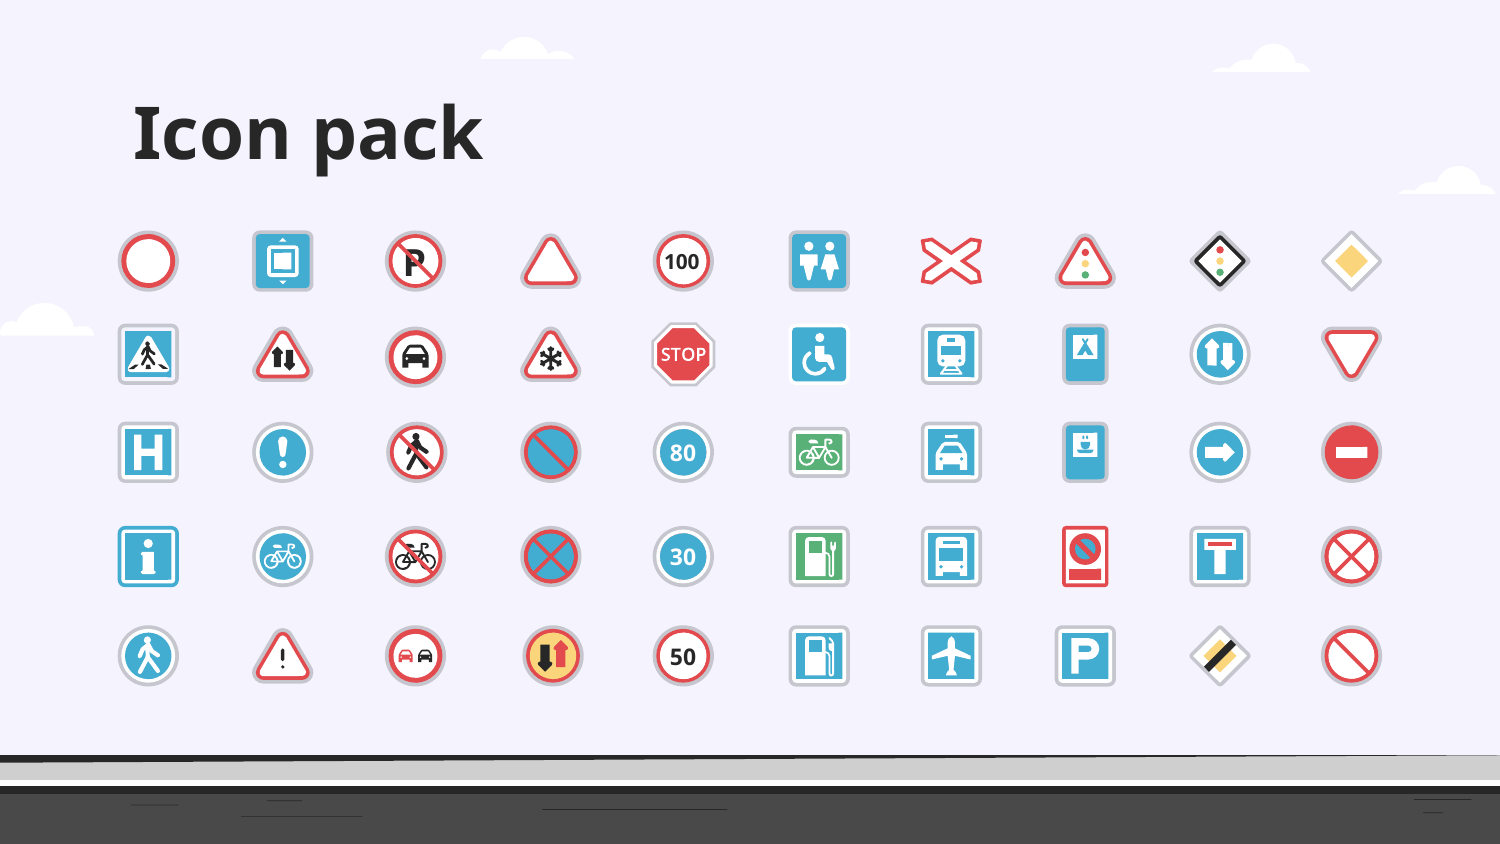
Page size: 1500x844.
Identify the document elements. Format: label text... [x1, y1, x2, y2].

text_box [251, 326, 314, 383]
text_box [117, 421, 180, 484]
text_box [1320, 625, 1383, 687]
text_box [522, 625, 584, 687]
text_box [1189, 625, 1251, 687]
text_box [117, 625, 180, 687]
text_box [652, 230, 715, 292]
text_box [117, 525, 180, 588]
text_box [251, 525, 314, 588]
title Icon pack [118, 71, 1382, 166]
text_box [788, 426, 851, 479]
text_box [788, 525, 851, 588]
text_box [1061, 421, 1109, 484]
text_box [1320, 421, 1383, 484]
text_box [1061, 525, 1109, 588]
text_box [519, 233, 582, 290]
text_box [1189, 421, 1251, 484]
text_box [251, 627, 314, 684]
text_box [1054, 625, 1117, 687]
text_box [384, 525, 447, 588]
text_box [920, 237, 983, 285]
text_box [385, 421, 448, 484]
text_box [652, 625, 715, 687]
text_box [1189, 525, 1251, 588]
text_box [1320, 525, 1383, 588]
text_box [920, 323, 983, 386]
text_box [1189, 230, 1251, 292]
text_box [1320, 326, 1383, 383]
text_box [1054, 233, 1117, 290]
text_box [651, 321, 716, 387]
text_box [519, 326, 582, 383]
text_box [251, 230, 314, 292]
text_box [520, 421, 582, 484]
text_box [251, 421, 314, 484]
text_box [652, 525, 715, 588]
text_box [1061, 323, 1109, 386]
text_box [384, 230, 447, 292]
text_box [788, 323, 851, 386]
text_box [1320, 230, 1383, 292]
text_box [788, 625, 851, 687]
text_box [520, 525, 582, 588]
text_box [920, 525, 983, 588]
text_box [1189, 323, 1251, 386]
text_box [384, 326, 447, 389]
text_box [117, 230, 180, 292]
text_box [788, 230, 851, 292]
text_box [117, 323, 180, 386]
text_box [920, 625, 983, 687]
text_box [652, 421, 715, 484]
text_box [920, 421, 983, 484]
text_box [384, 625, 447, 687]
